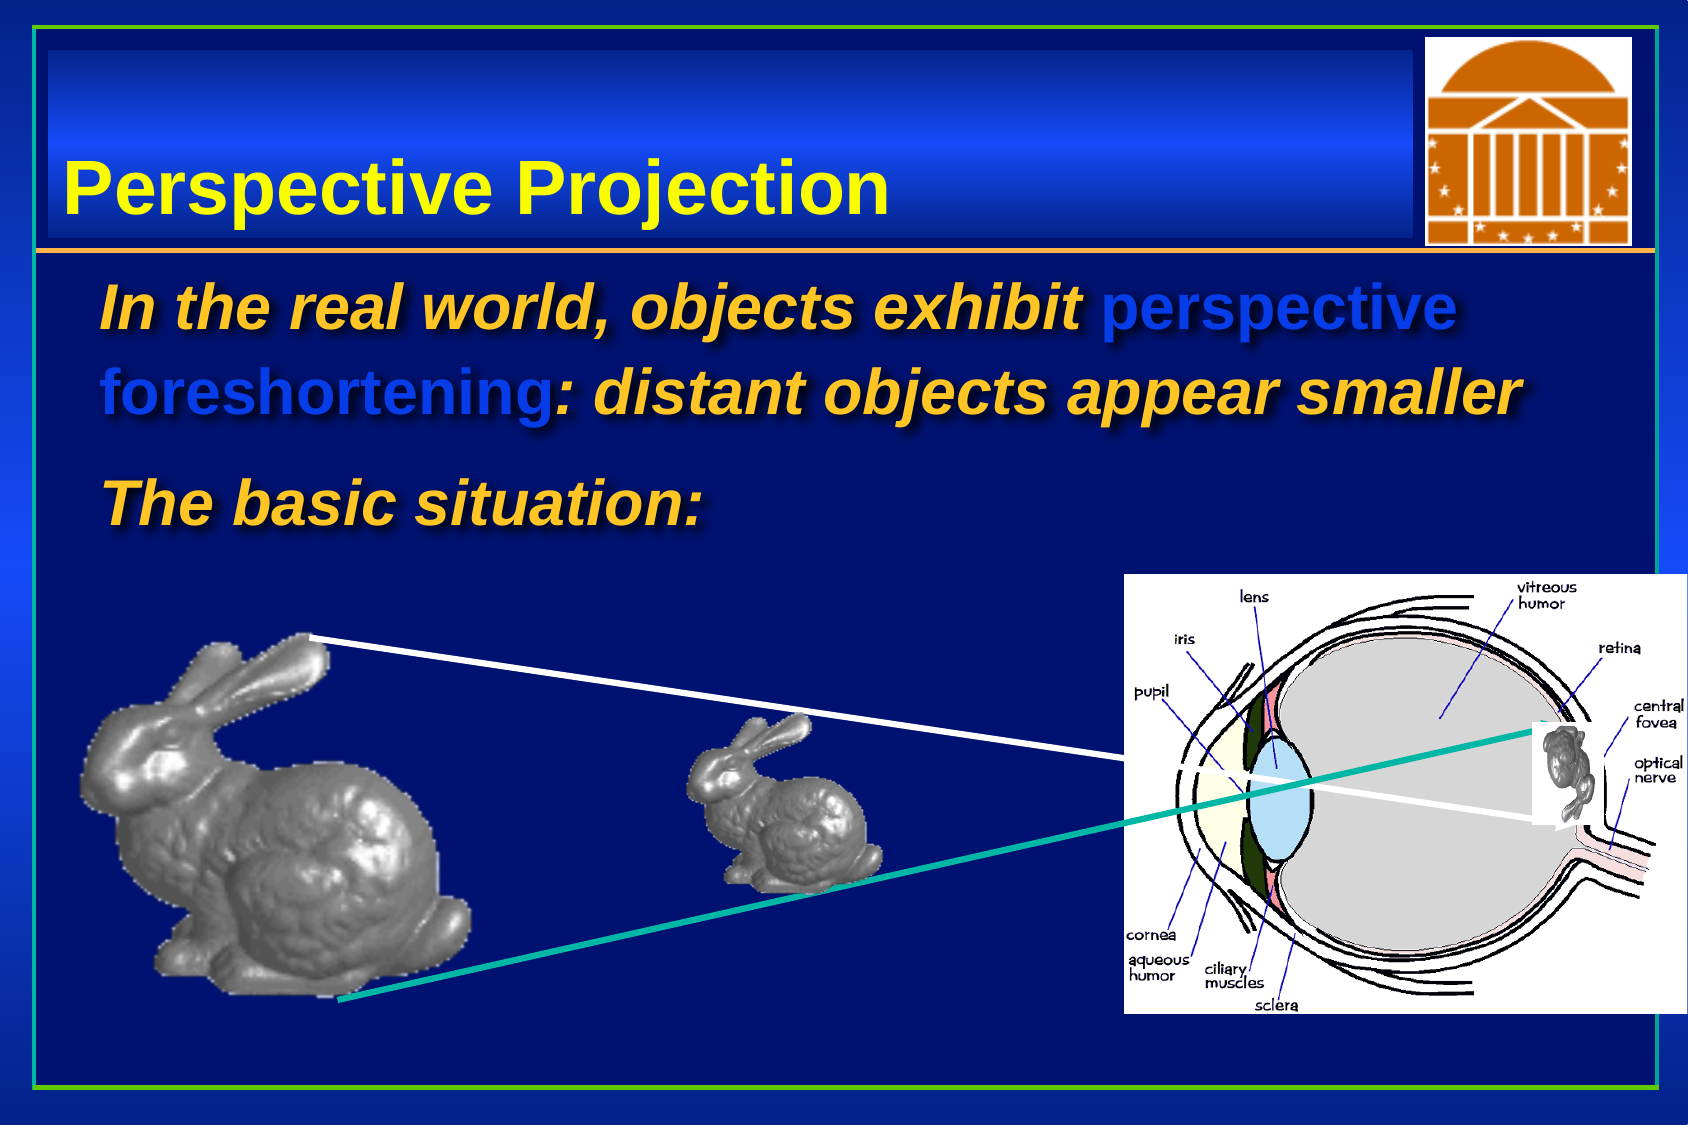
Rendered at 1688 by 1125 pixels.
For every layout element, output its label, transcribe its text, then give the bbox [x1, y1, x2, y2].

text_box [309, 637, 1576, 1001]
picture [36, 29, 1655, 248]
picture [646, 707, 924, 901]
list In the real world, objects exhibit perspective foreshortening: distant objects appear smaller The basic situation: [84, 249, 1547, 635]
picture [0, 253, 1688, 1085]
title Perspective Projection [48, 50, 1413, 238]
